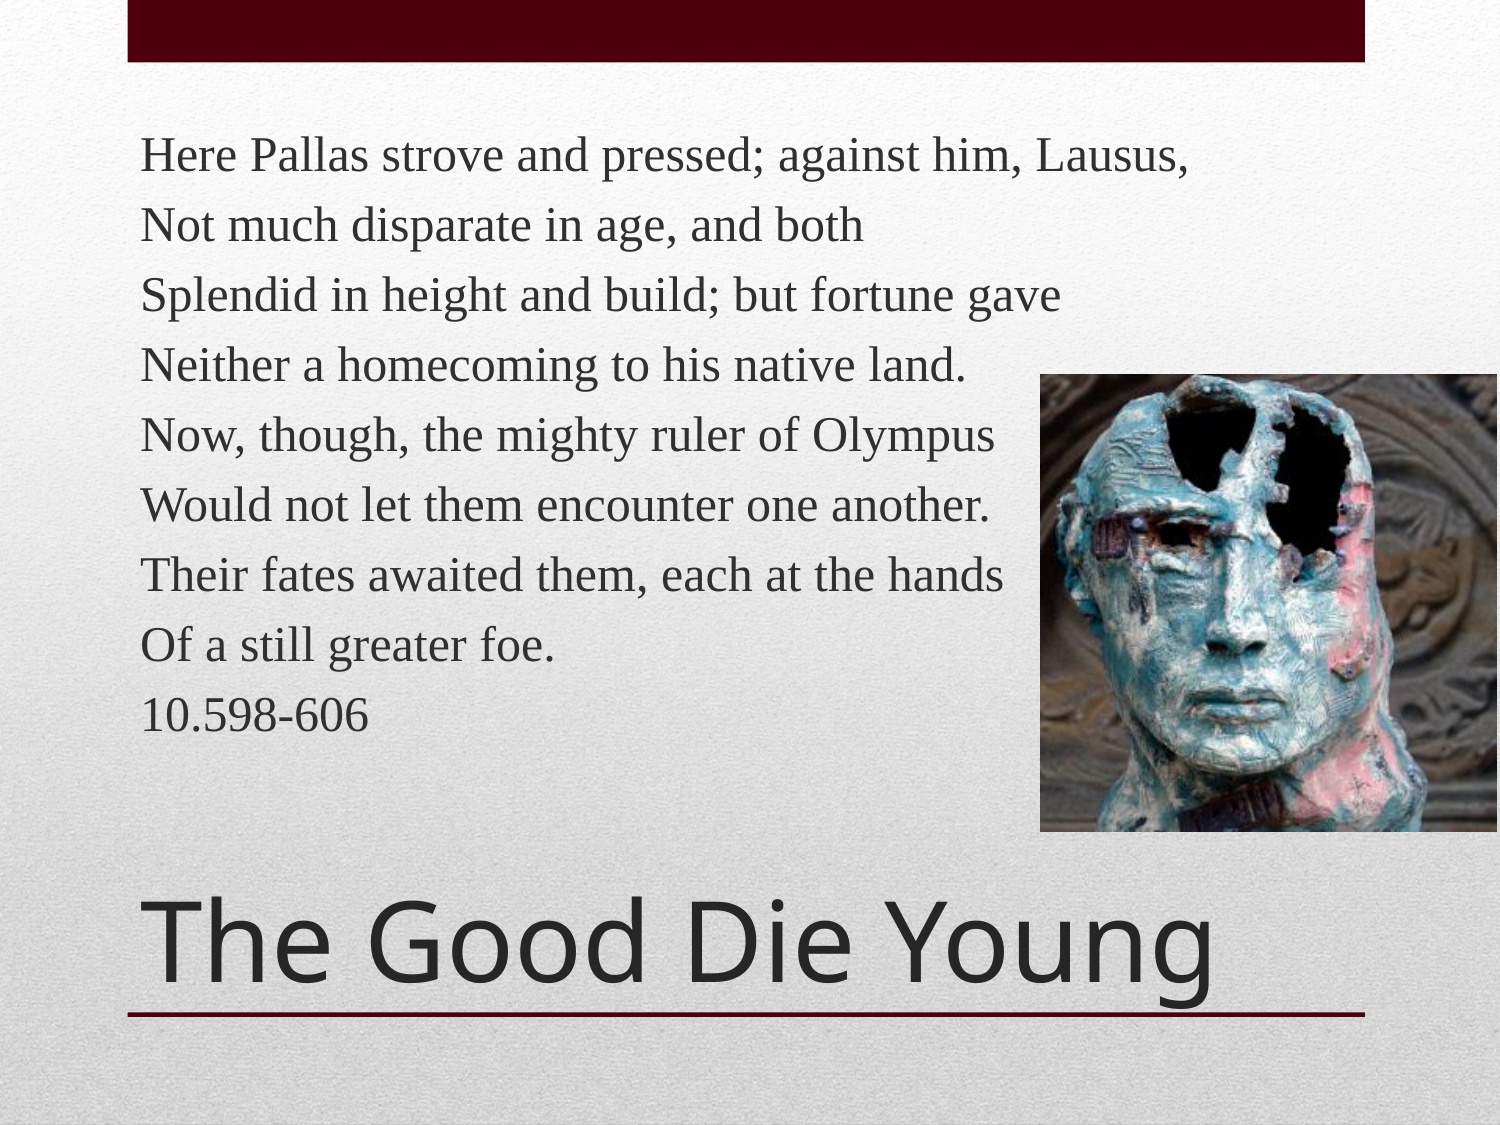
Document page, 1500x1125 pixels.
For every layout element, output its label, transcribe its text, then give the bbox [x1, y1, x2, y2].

picture [1039, 374, 1498, 832]
list Here Pallas strove and pressed; against him, Lausus, Not much disparate in age, and both Splendid in height and build; but fortune gave Neither a homecoming to his native land. Now, though, the mighty ruler of Olympus Would not let them encounter one another. Their fates awaited them, each at the hands Of a still greater foe. 10.598-606 [125, 112, 1363, 750]
title The Good Die Young [125, 750, 1238, 1013]
